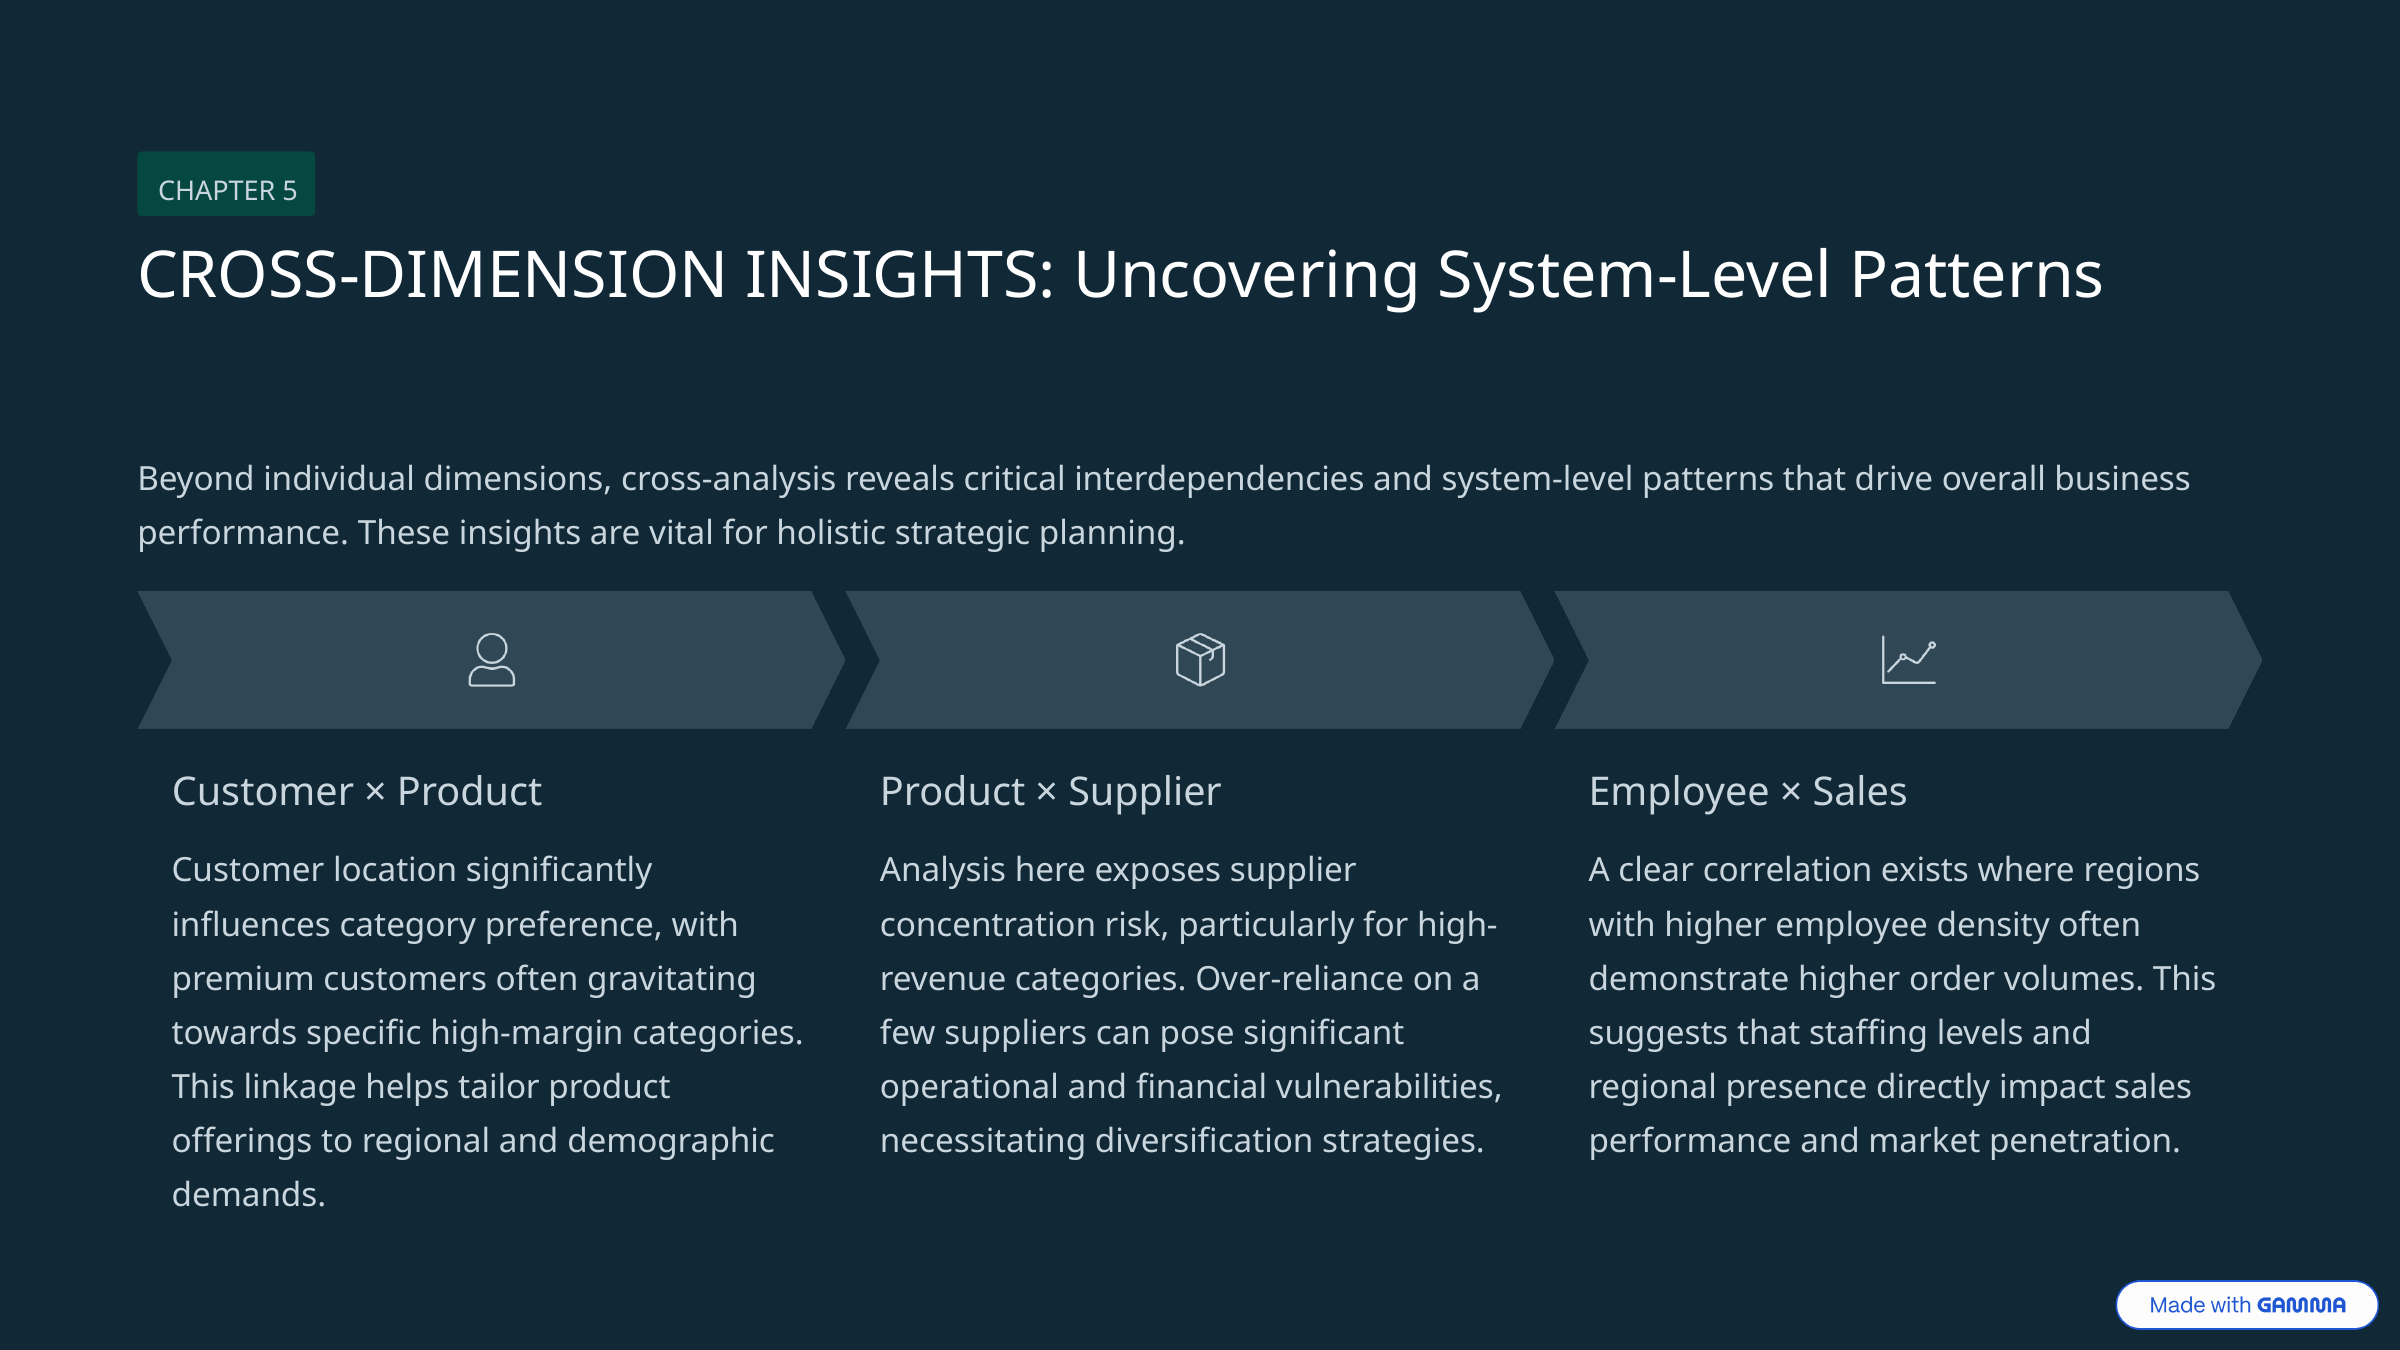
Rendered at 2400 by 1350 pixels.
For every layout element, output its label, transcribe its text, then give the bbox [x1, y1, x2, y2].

text_box Employee × Sales [1588, 763, 2002, 814]
text_box Customer × Product [171, 763, 655, 814]
picture [2106, 1271, 2389, 1339]
text_box A clear correlation exists where regions with higher employee density often demonstrate higher order volumes. This suggests that staffing levels and regional presence directly impact sales performance and market penetration. [1588, 834, 2229, 1165]
text_box Analysis here exposes supplier concentration risk, particularly for high-revenue categories. Over-reliance on a few suppliers can pose significant operational and financial vulnerabilities, necessitating diversification strategies. [880, 834, 1520, 1165]
text_box Beyond individual dimensions, cross-analysis reveals critical interdependencies and system-level patterns that drive overall business performance. These insights are vital for holistic strategic planning. [137, 442, 2263, 553]
text_box [137, 151, 316, 217]
picture [137, 591, 2263, 729]
text_box Customer location significantly influences category preference, with premium customers often gravitating towards specific high-margin categories. This linkage helps tailor product offerings to regional and demographic demands. [171, 834, 812, 1165]
text_box CROSS-DIMENSION INSIGHTS: Uncovering System-Level Patterns [137, 229, 2263, 392]
text_box Product × Supplier [880, 763, 1318, 814]
text_box CHAPTER 5 [158, 161, 295, 206]
